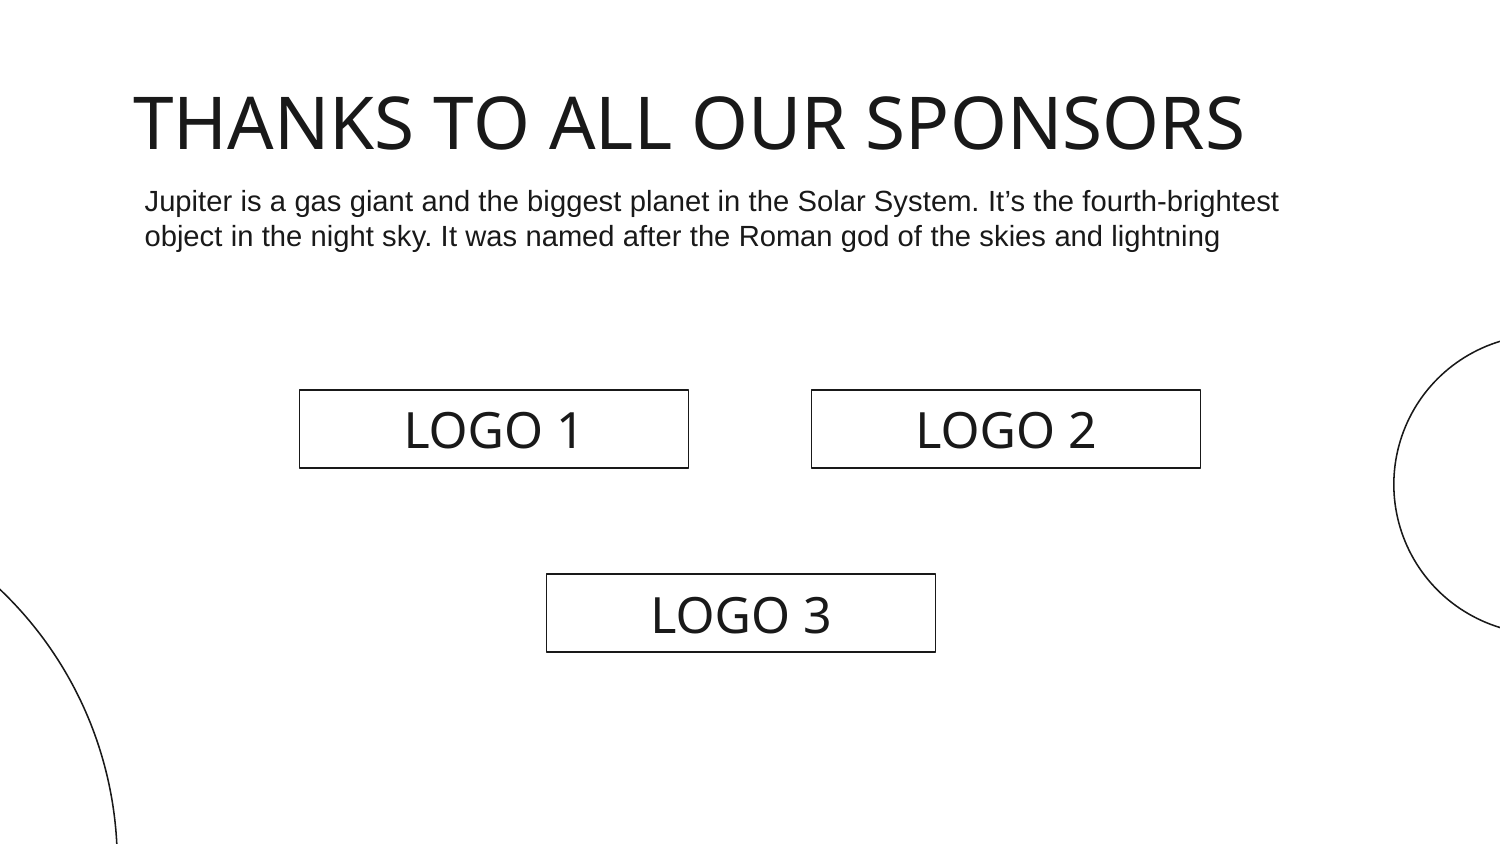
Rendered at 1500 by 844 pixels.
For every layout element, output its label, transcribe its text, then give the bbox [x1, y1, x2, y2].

text_box LOGO 3 [546, 574, 936, 652]
text_box LOGO 2 [811, 390, 1201, 468]
title THANKS TO ALL OUR SPONSORS [118, 72, 1382, 167]
text_box LOGO 1 [299, 390, 689, 468]
text_box Jupiter is a gas giant and the biggest planet in the Solar System. It’s the fourth-brightest object in the night sky. It was named after the Roman god of the skies and lightning [129, 166, 1371, 261]
